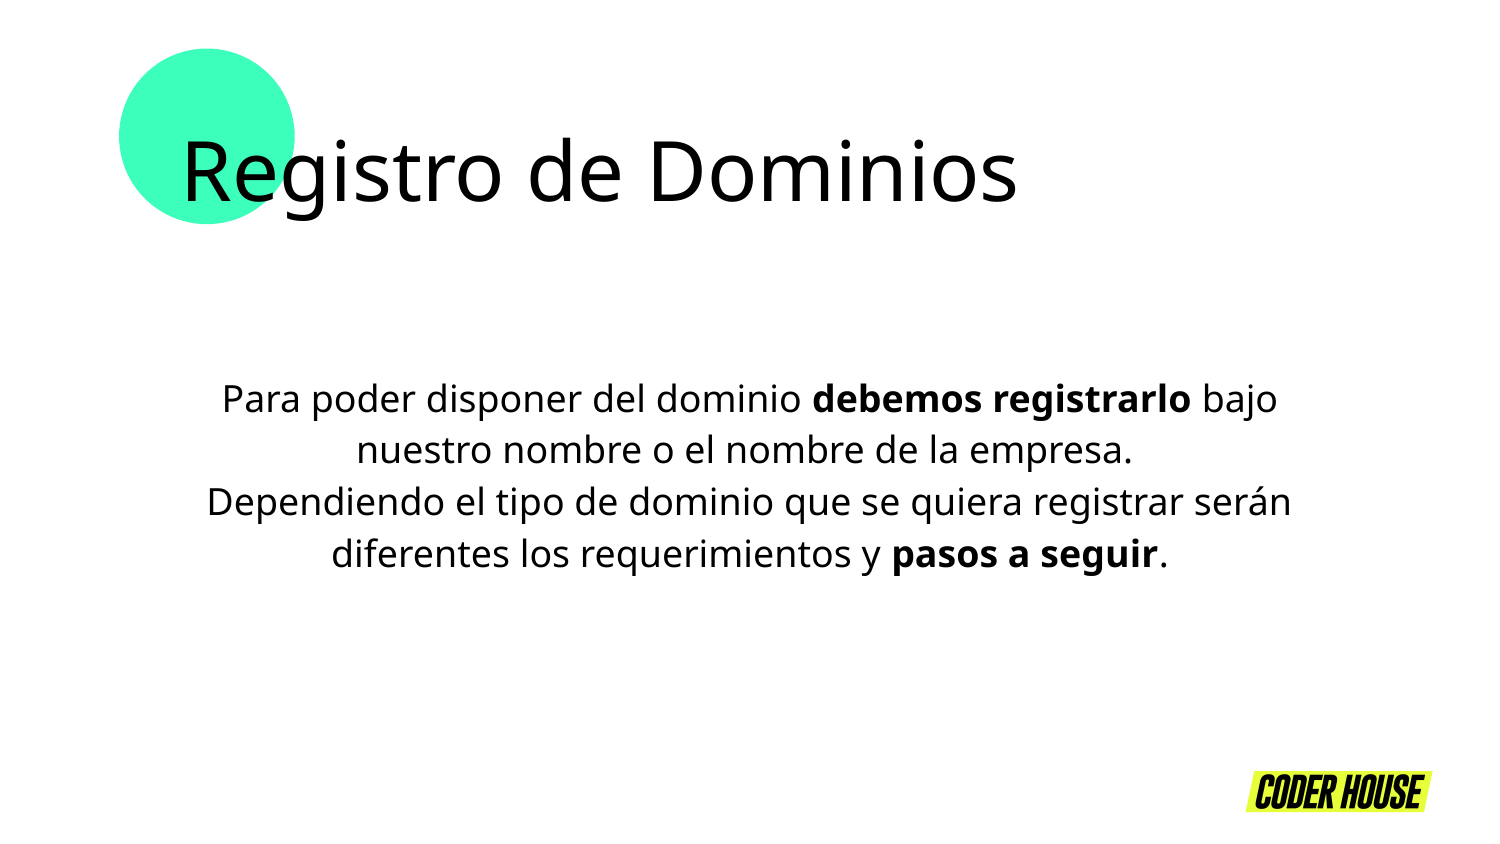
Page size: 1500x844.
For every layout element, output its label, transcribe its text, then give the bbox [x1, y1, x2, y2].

picture [1241, 764, 1437, 819]
text_box [119, 48, 281, 216]
text_box Para poder disponer del dominio debemos registrarlo bajo nuestro nombre o el nombre de la empresa. Dependiendo el tipo de dominio que se quiera registrar serán diferentes los requerimientos y pasos a seguir. [168, 213, 1332, 781]
text_box Registro de Dominios [165, 88, 1455, 203]
